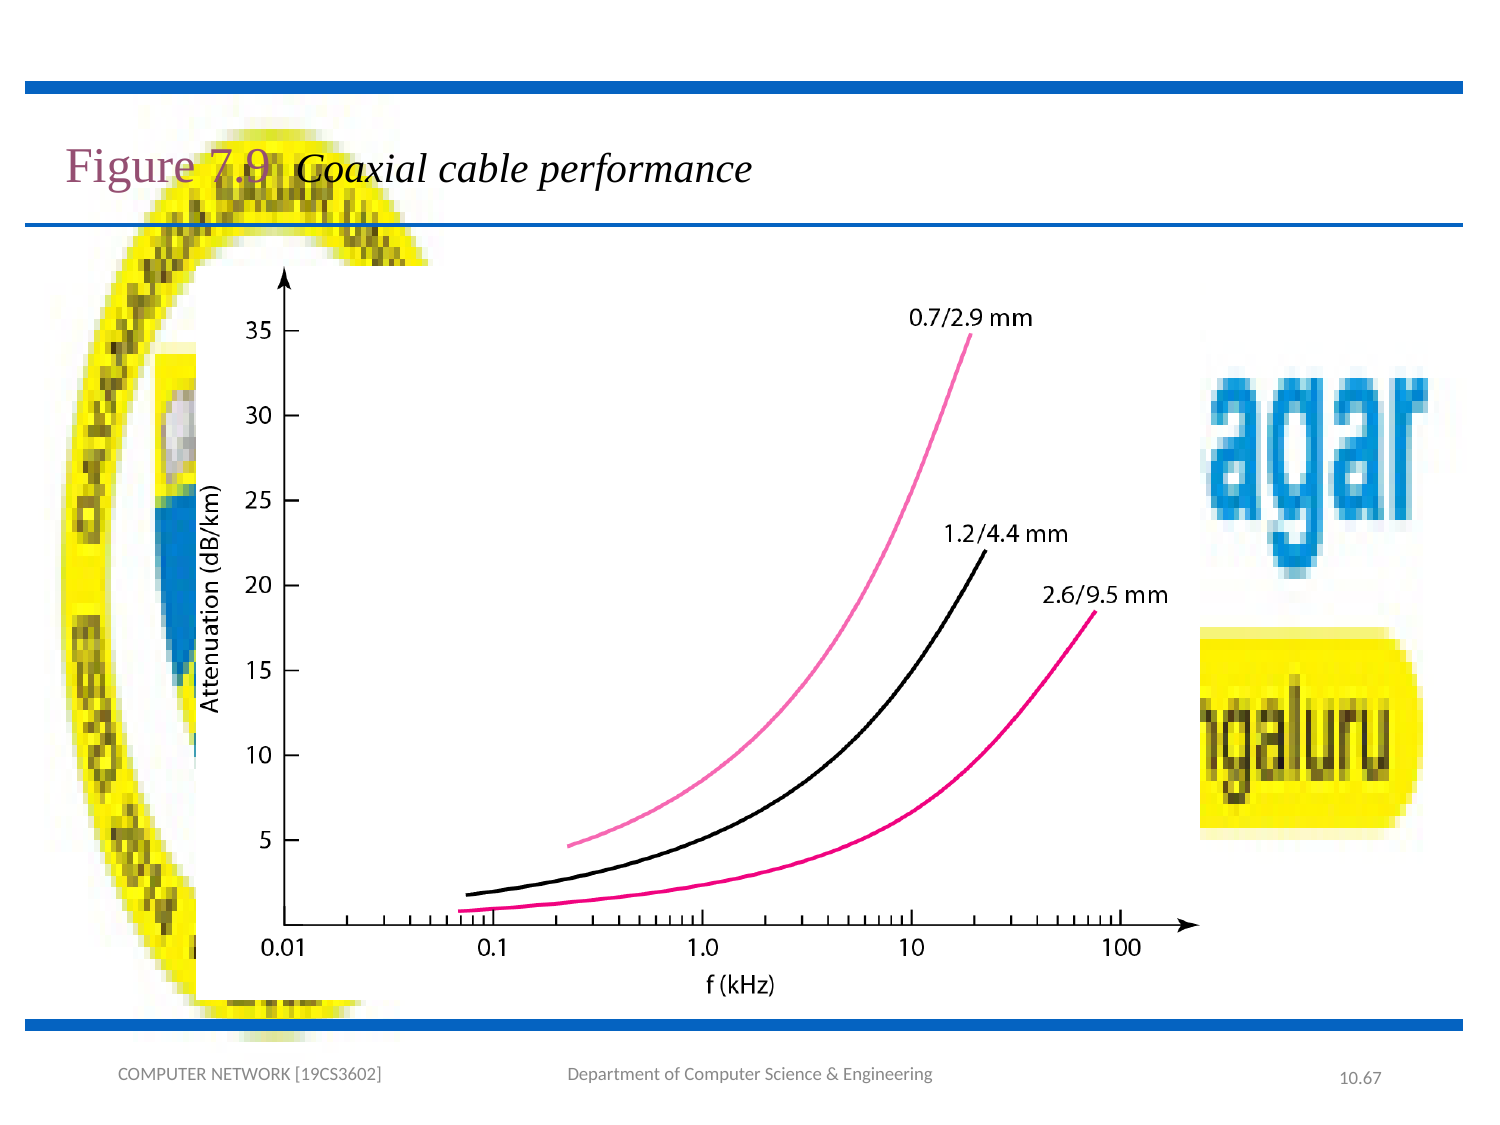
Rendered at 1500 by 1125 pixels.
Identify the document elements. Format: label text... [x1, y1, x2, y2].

slide_number 10.‹#› [1059, 1042, 1397, 1103]
text_box Figure 7.9 Coaxial cable performance [49, 124, 787, 200]
picture [0, 0, 1500, 1125]
slide_number COMPUTER NETWORK [19CS3602] [103, 1042, 441, 1103]
footer Department of Computer Science & Engineering [496, 1042, 1004, 1103]
